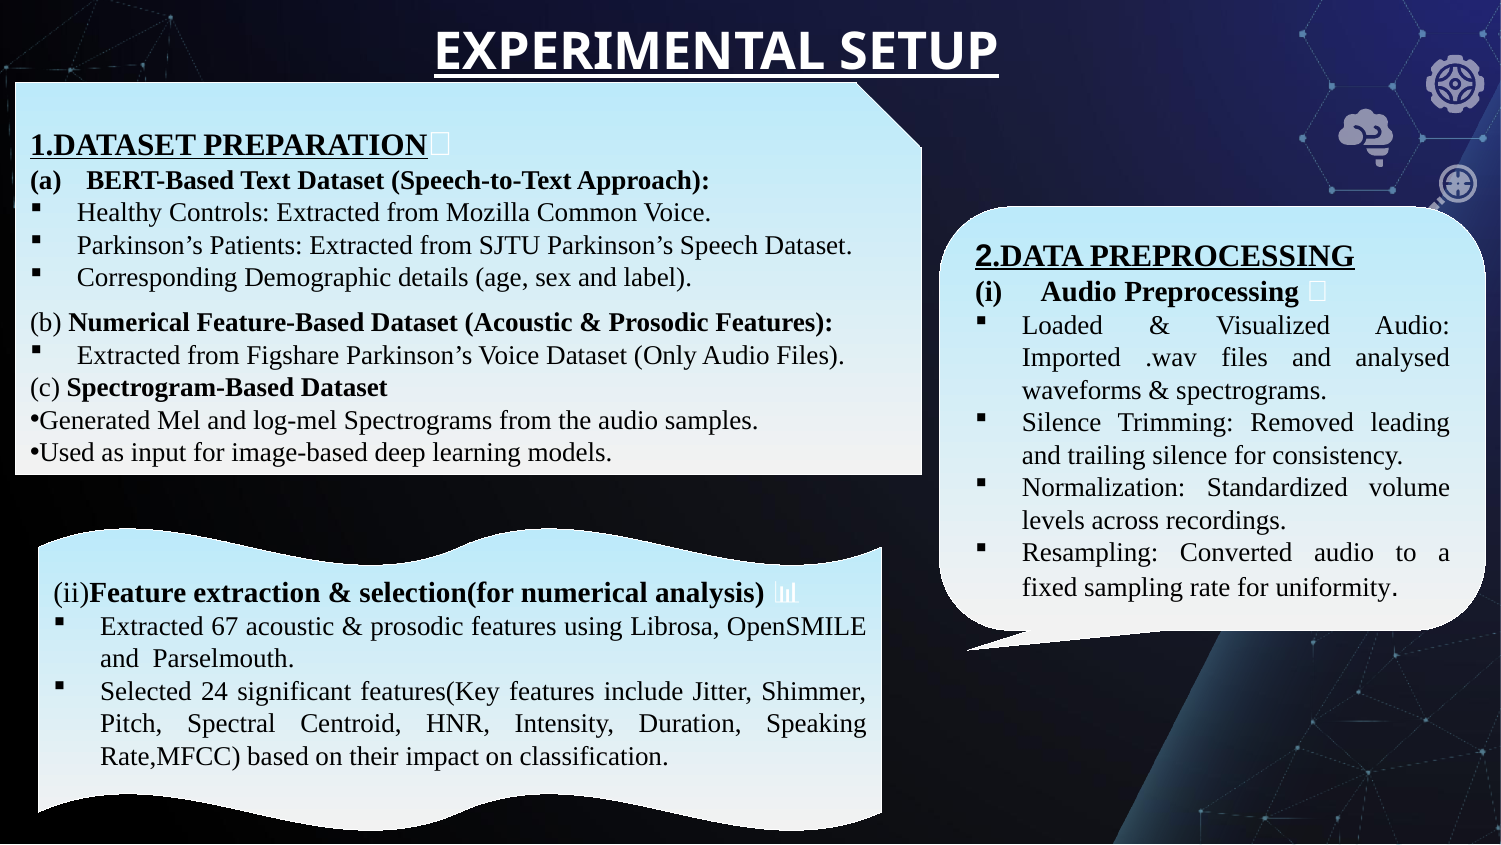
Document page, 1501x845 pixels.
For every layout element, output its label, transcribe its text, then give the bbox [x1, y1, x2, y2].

text_box 1.DATASET PREPARATION📂 BERT-Based Text Dataset (Speech-to-Text Approach): Healthy Controls: Extracted from Mozilla Common Voice. Parkinson’s Patients: Extracted from SJTU Parkinson’s Speech Dataset. Corresponding Demographic details (age, sex and label). (b) Numerical Feature-Based Dataset (Acoustic & Prosodic Features): Extracted from Figshare Parkinson’s Voice Dataset (Only Audio Files). (c) Spectrogram-Based Dataset Generated Mel and log-mel Spectrograms from the audio samples. Used as input for image-based deep learning models. [15, 82, 922, 475]
picture [0, 0, 1501, 844]
text_box (ii)Feature extraction & selection(for numerical analysis) 📊 Extracted 67 acoustic & prosodic features using Librosa, OpenSMILE and Parselmouth. Selected 24 significant features(Key features include Jitter, Shimmer, Pitch, Spectral Centroid, HNR, Intensity, Duration, Speaking Rate,MFCC) based on their impact on classification. [38, 528, 882, 831]
title EXPERIMENTAL SETUP [293, 0, 1141, 95]
text_box 2.DATA PREPROCESSING Audio Preprocessing 🎵 Loaded & Visualized Audio: Imported .wav files and analysed waveforms & spectrograms. Silence Trimming: Removed leading and trailing silence for consistency. Normalization: Standardized volume levels across recordings. Resampling: Converted audio to a fixed sampling rate for uniformity. [939, 206, 1486, 651]
